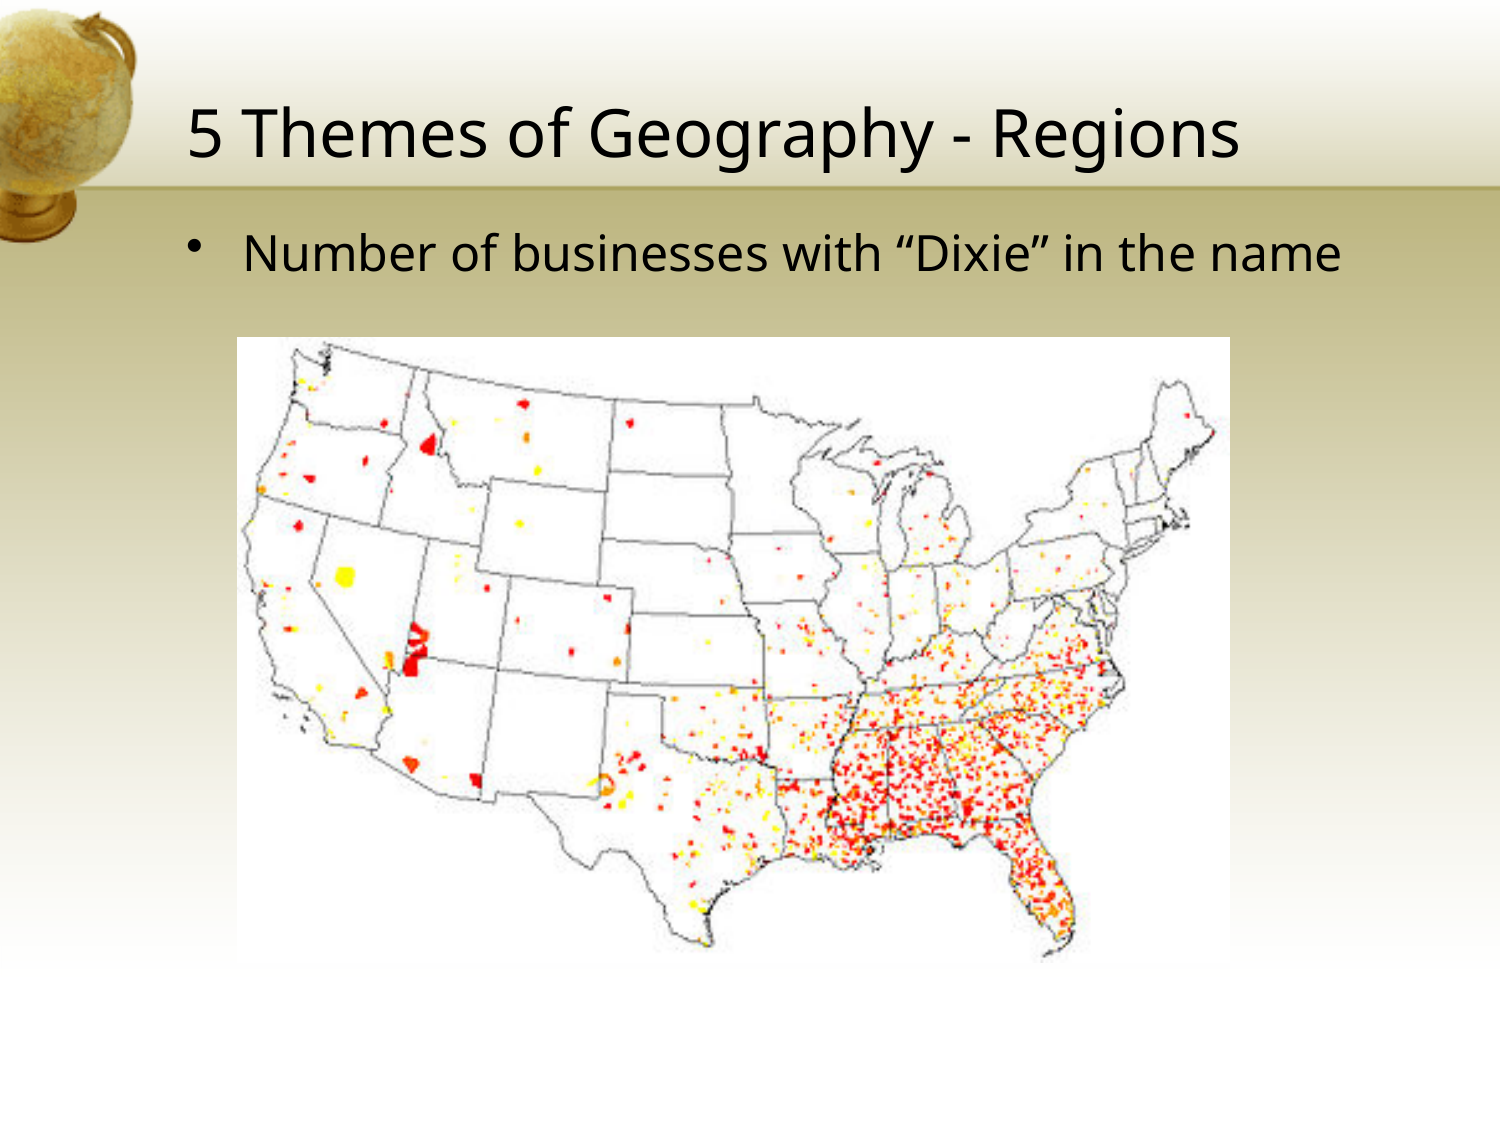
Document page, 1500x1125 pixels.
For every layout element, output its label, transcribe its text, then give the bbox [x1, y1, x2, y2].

picture [0, 0, 1500, 1125]
title 5 Themes of Geography - Regions [171, 36, 1436, 179]
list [237, 337, 1230, 963]
list Number of businesses with “Dixie” in the name [171, 214, 1436, 300]
